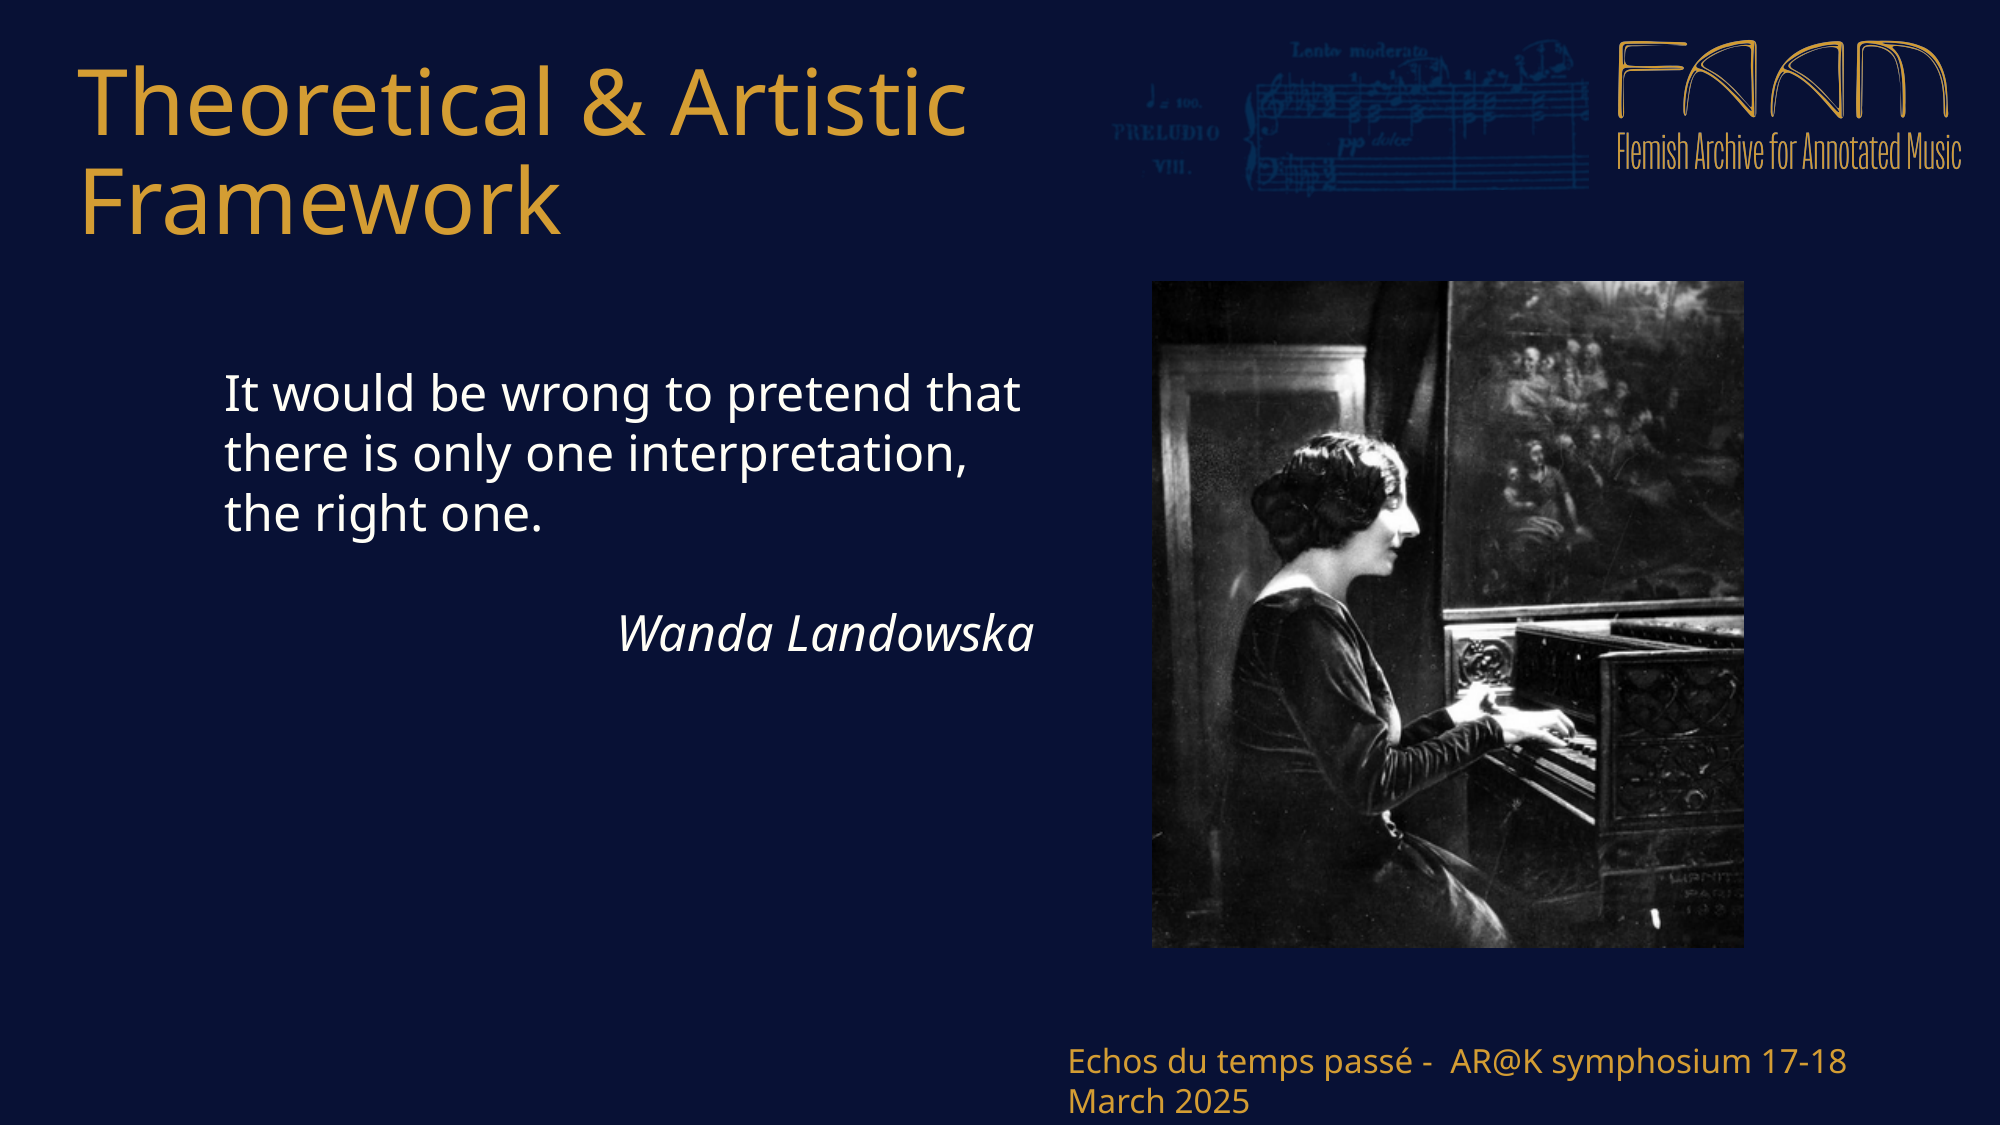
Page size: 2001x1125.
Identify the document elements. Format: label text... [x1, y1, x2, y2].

text_box Echos du temps passé - AR@K symphosium 17-18 March 2025 [1052, 1032, 1958, 1125]
picture [1107, 0, 1590, 214]
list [1606, 26, 1973, 183]
title Theoretical & Artistic Framework [62, 36, 1394, 274]
picture [1152, 281, 1744, 948]
text_box It would be wrong to pretend that there is only one interpretation, the right one. Wanda Landowska [209, 354, 1051, 670]
